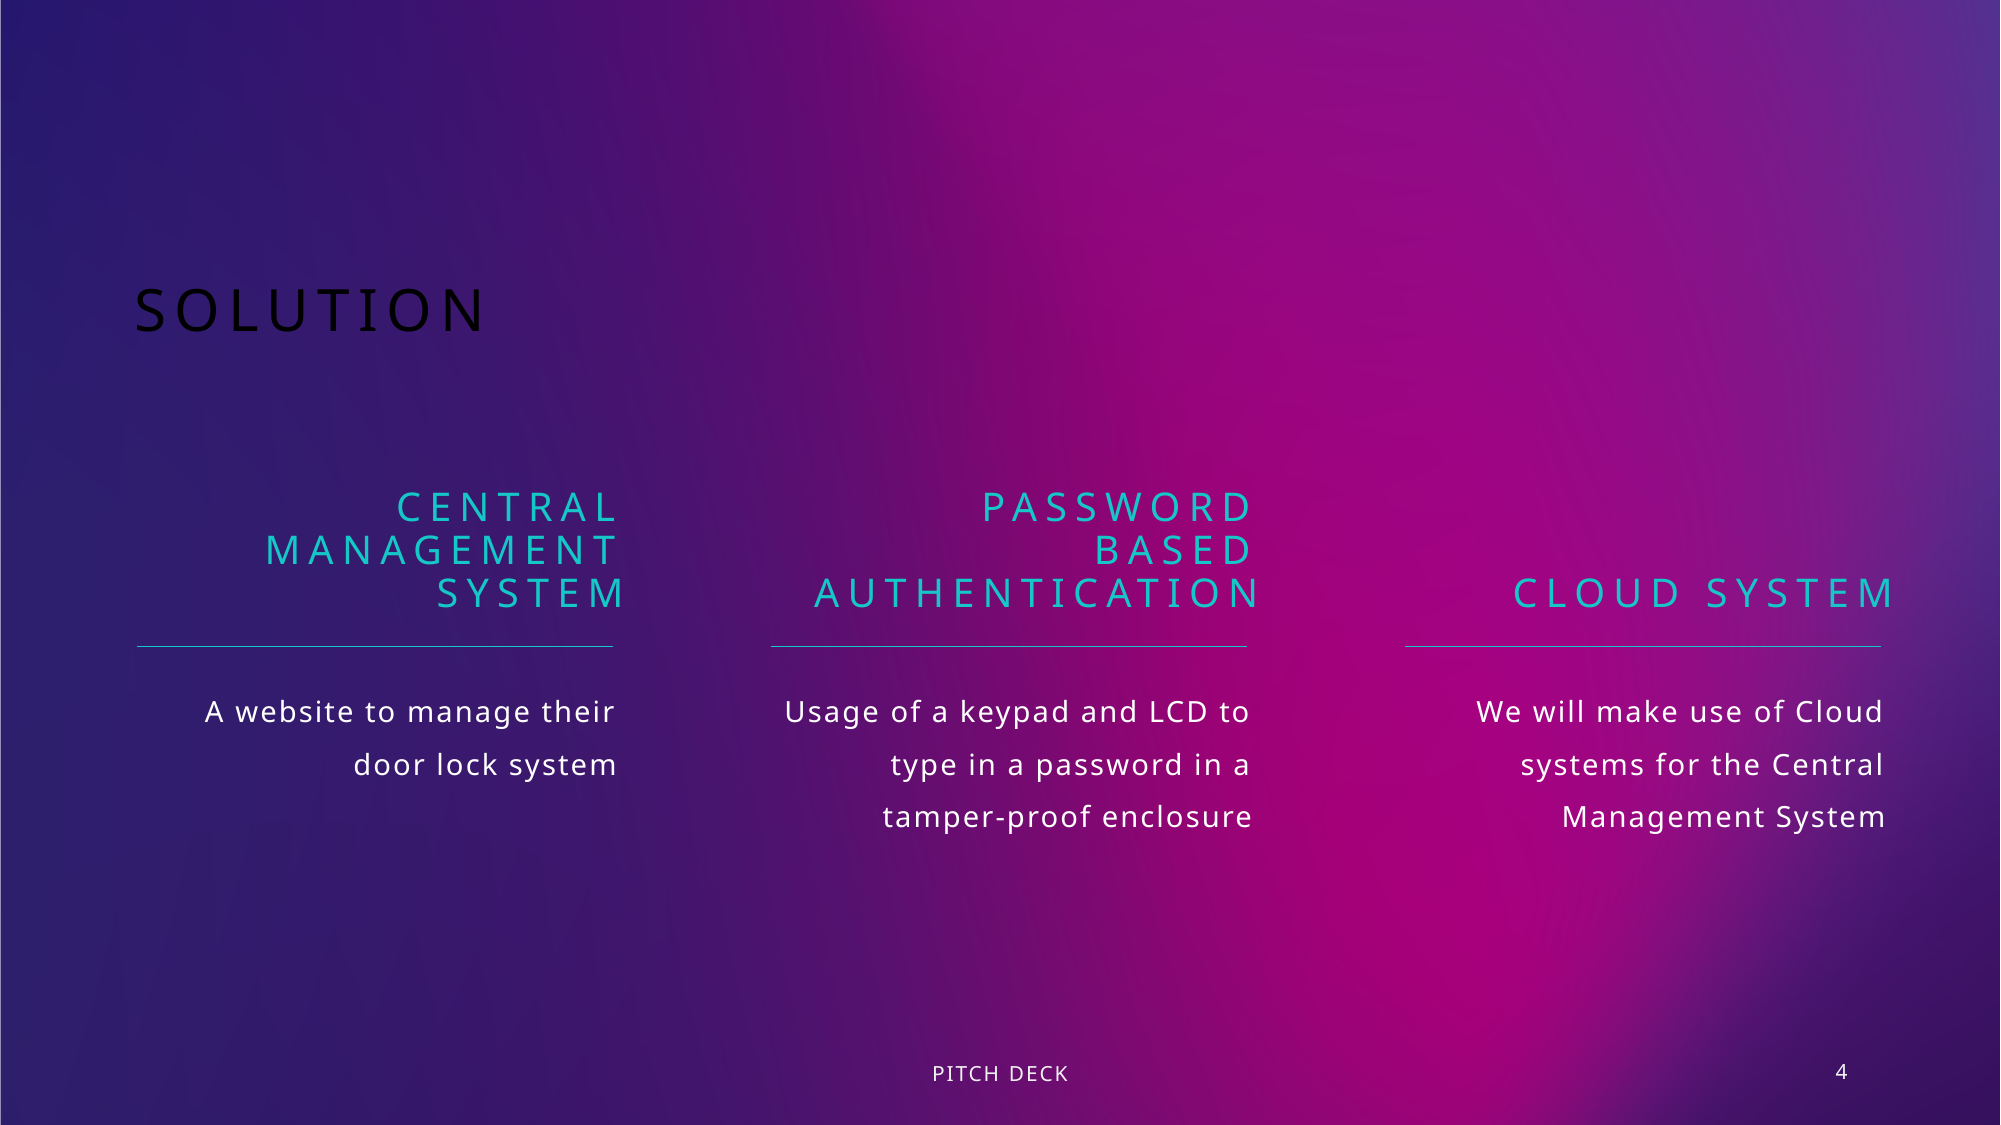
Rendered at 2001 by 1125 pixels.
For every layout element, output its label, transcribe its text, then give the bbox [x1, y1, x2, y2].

slide_number 4 [1412, 1042, 1863, 1103]
footer PITCH DECK [662, 1042, 1338, 1103]
list Usage of a keypad and LCD to type in a password in a tamper-proof enclosure [769, 668, 1268, 913]
picture [0, 0, 2000, 1125]
list Central management system [197, 460, 639, 624]
title solution [119, 269, 917, 347]
list We will make use of Cloud systems for the Central Management System [1404, 668, 1901, 913]
list A website to manage their door lock system [133, 668, 632, 913]
list Cloud system [1466, 460, 1909, 624]
list Password based authentication [788, 460, 1274, 624]
